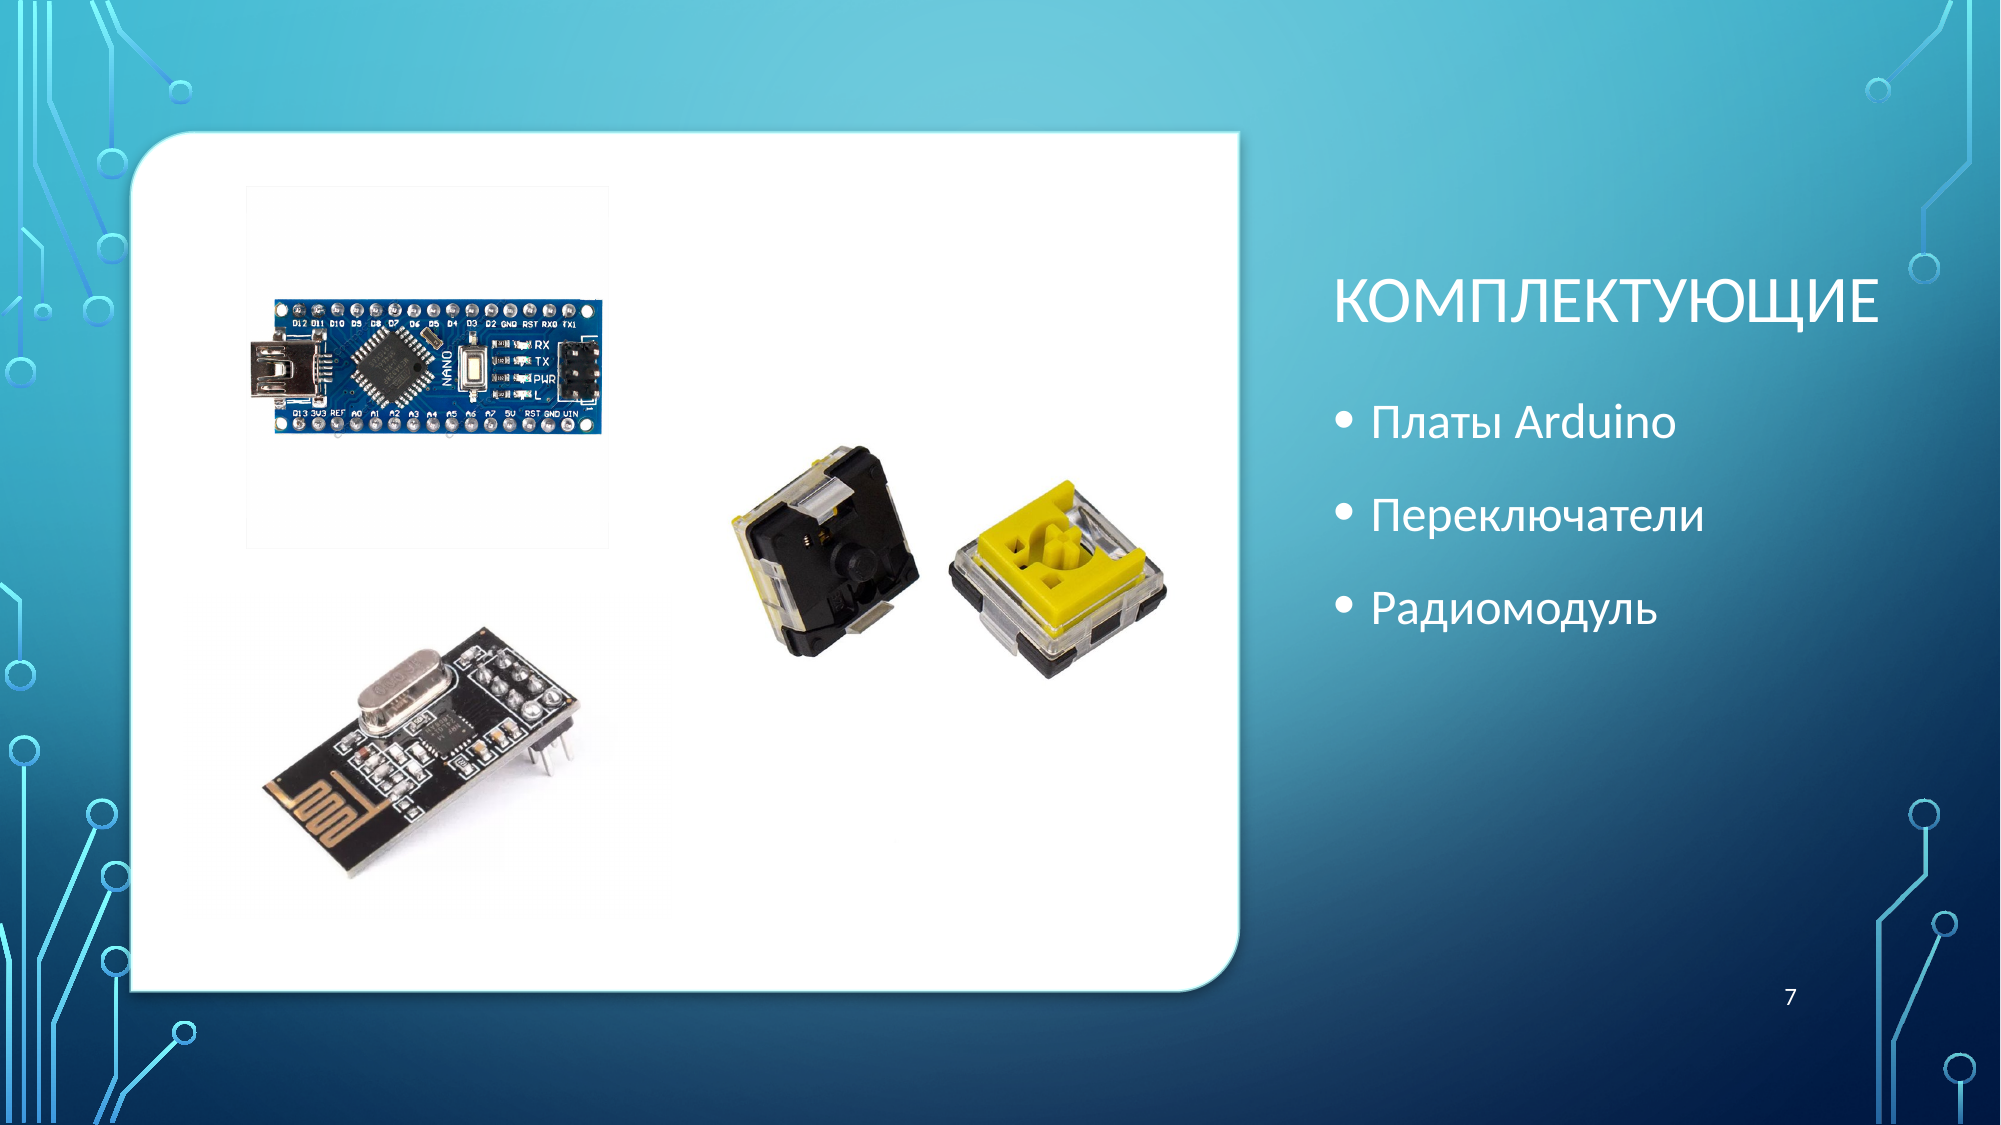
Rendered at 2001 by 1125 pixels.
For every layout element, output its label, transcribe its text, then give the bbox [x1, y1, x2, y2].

text_box [129, 131, 1241, 993]
title Комплектующие [1318, 101, 1908, 344]
picture [246, 186, 609, 549]
picture [183, 593, 672, 920]
list Платы Arduino Переключатели Радиомодуль [1318, 369, 1857, 950]
slide_number 7 [1685, 965, 1813, 1025]
picture [698, 276, 1187, 848]
